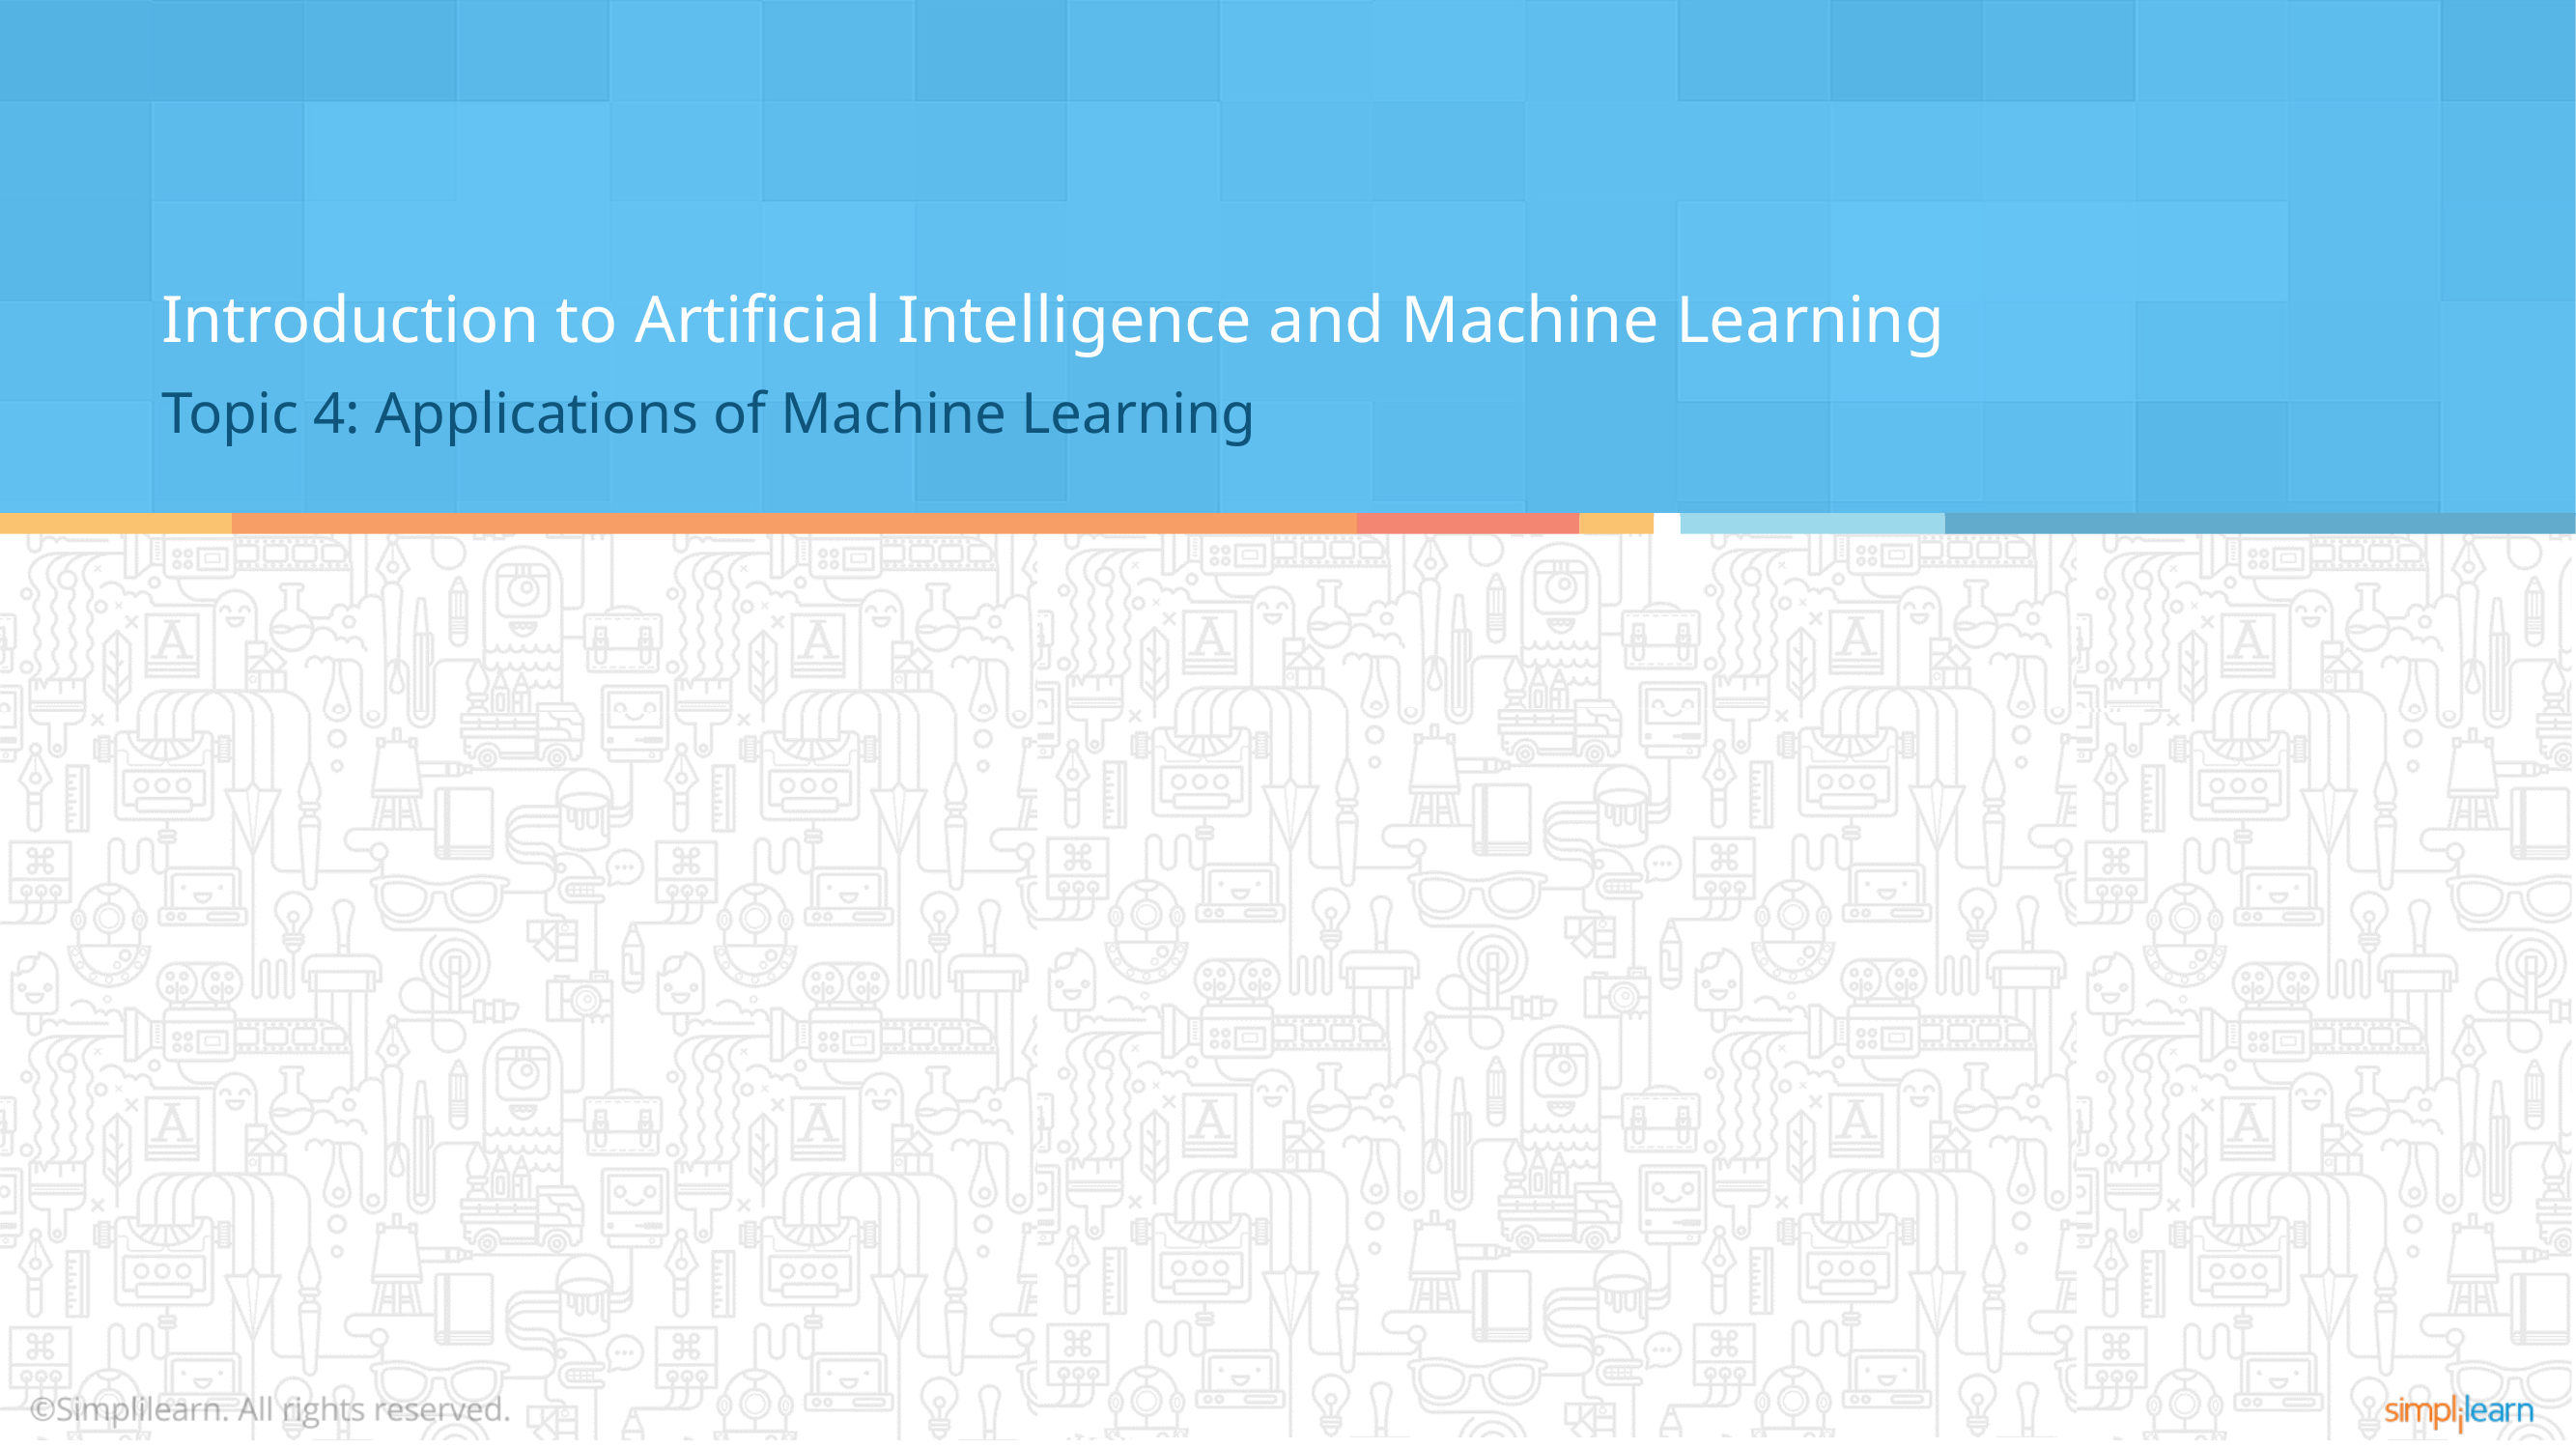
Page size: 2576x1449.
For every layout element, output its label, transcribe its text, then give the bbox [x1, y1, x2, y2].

list Topic 4: Applications of Machine Learning [147, 377, 2109, 454]
picture [0, 0, 2576, 1449]
list Introduction to Artificial Intelligence and Machine Learning [147, 266, 2176, 378]
